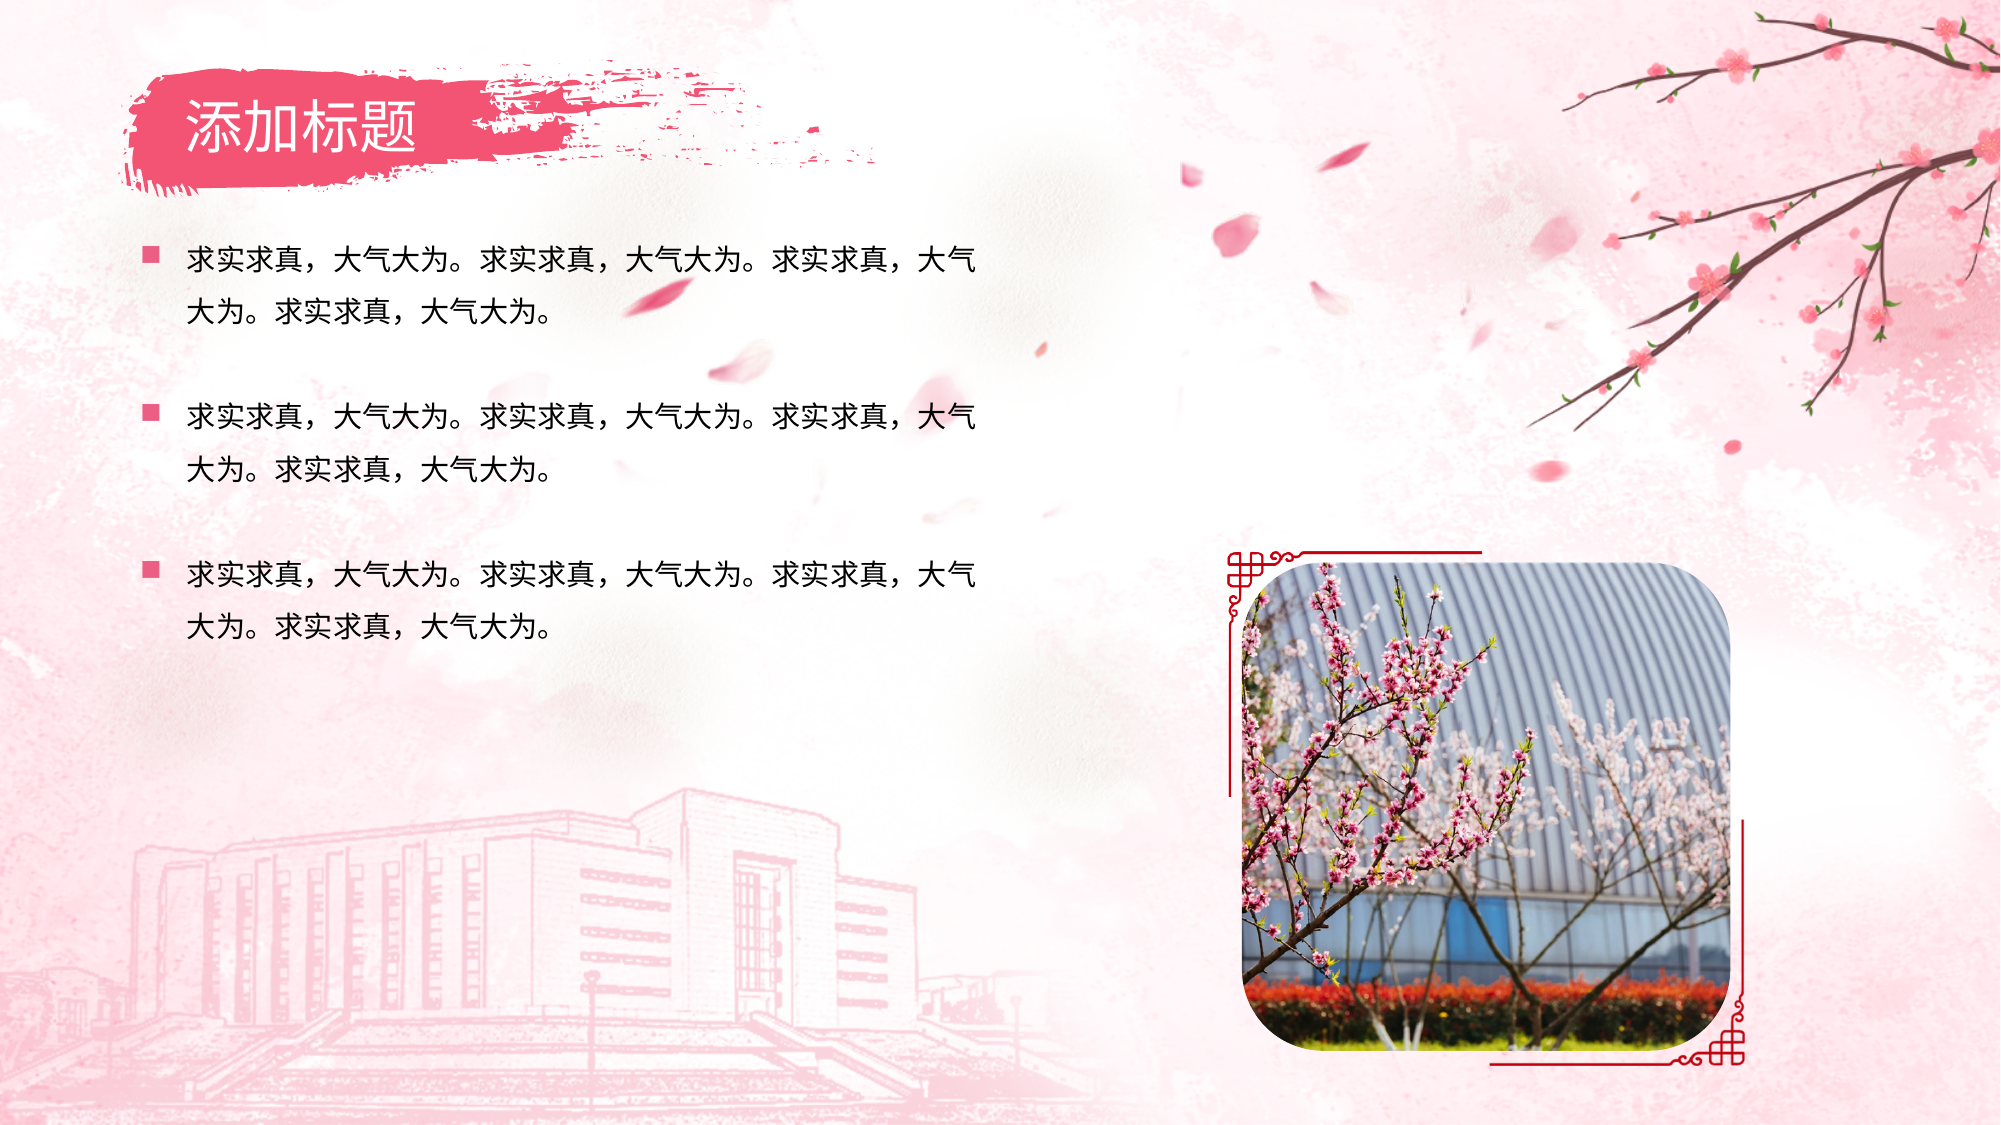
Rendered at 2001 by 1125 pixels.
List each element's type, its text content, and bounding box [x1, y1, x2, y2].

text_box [1227, 551, 1745, 1066]
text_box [116, 59, 875, 198]
picture [0, 0, 2001, 1125]
text_box 求实求真，大气大为。求实求真，大气大为。求实求真，大气大为。求实求真，大气大为。 求实求真，大气大为。求实求真，大气大为。求实求真，大气大为。求实求真，大气大为。 求实求真，大气大为。求实求真，大气大为。求实求真，大气大为。求实求真，大气大为。 [125, 216, 476, 651]
